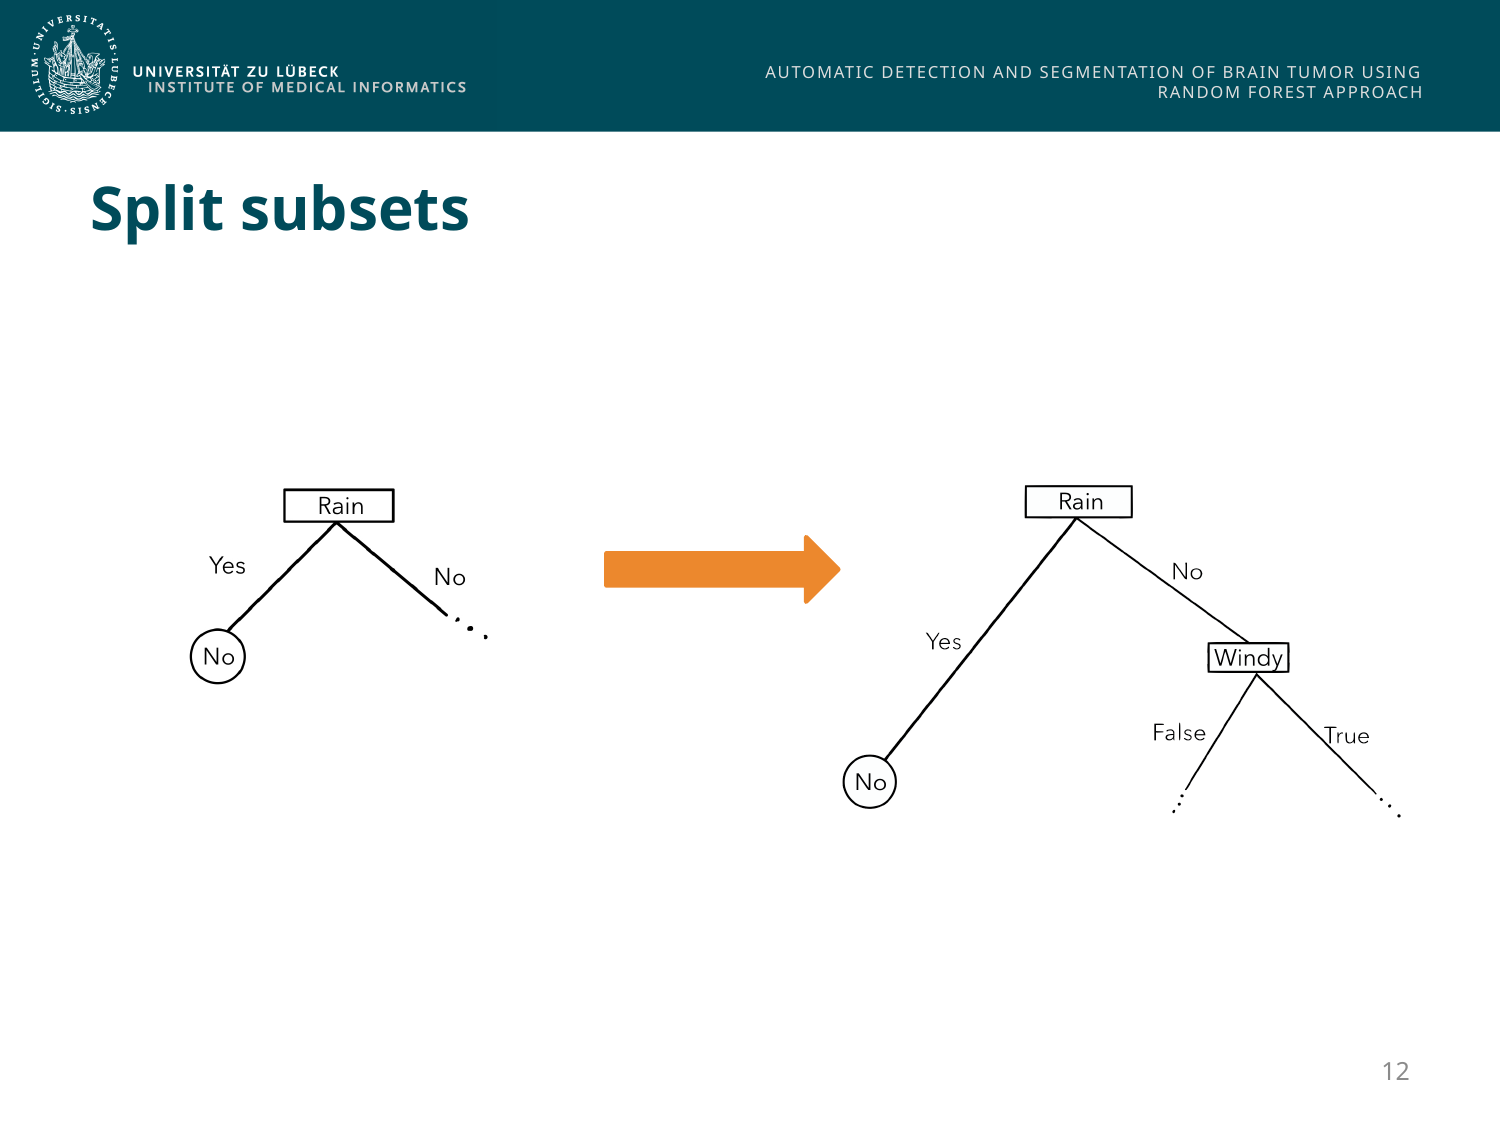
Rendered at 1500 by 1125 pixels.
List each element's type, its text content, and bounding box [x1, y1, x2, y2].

title Split subsets [75, 159, 1425, 252]
picture [838, 468, 1426, 840]
picture [163, 451, 508, 688]
picture [0, 0, 497, 130]
text_box [604, 535, 833, 604]
